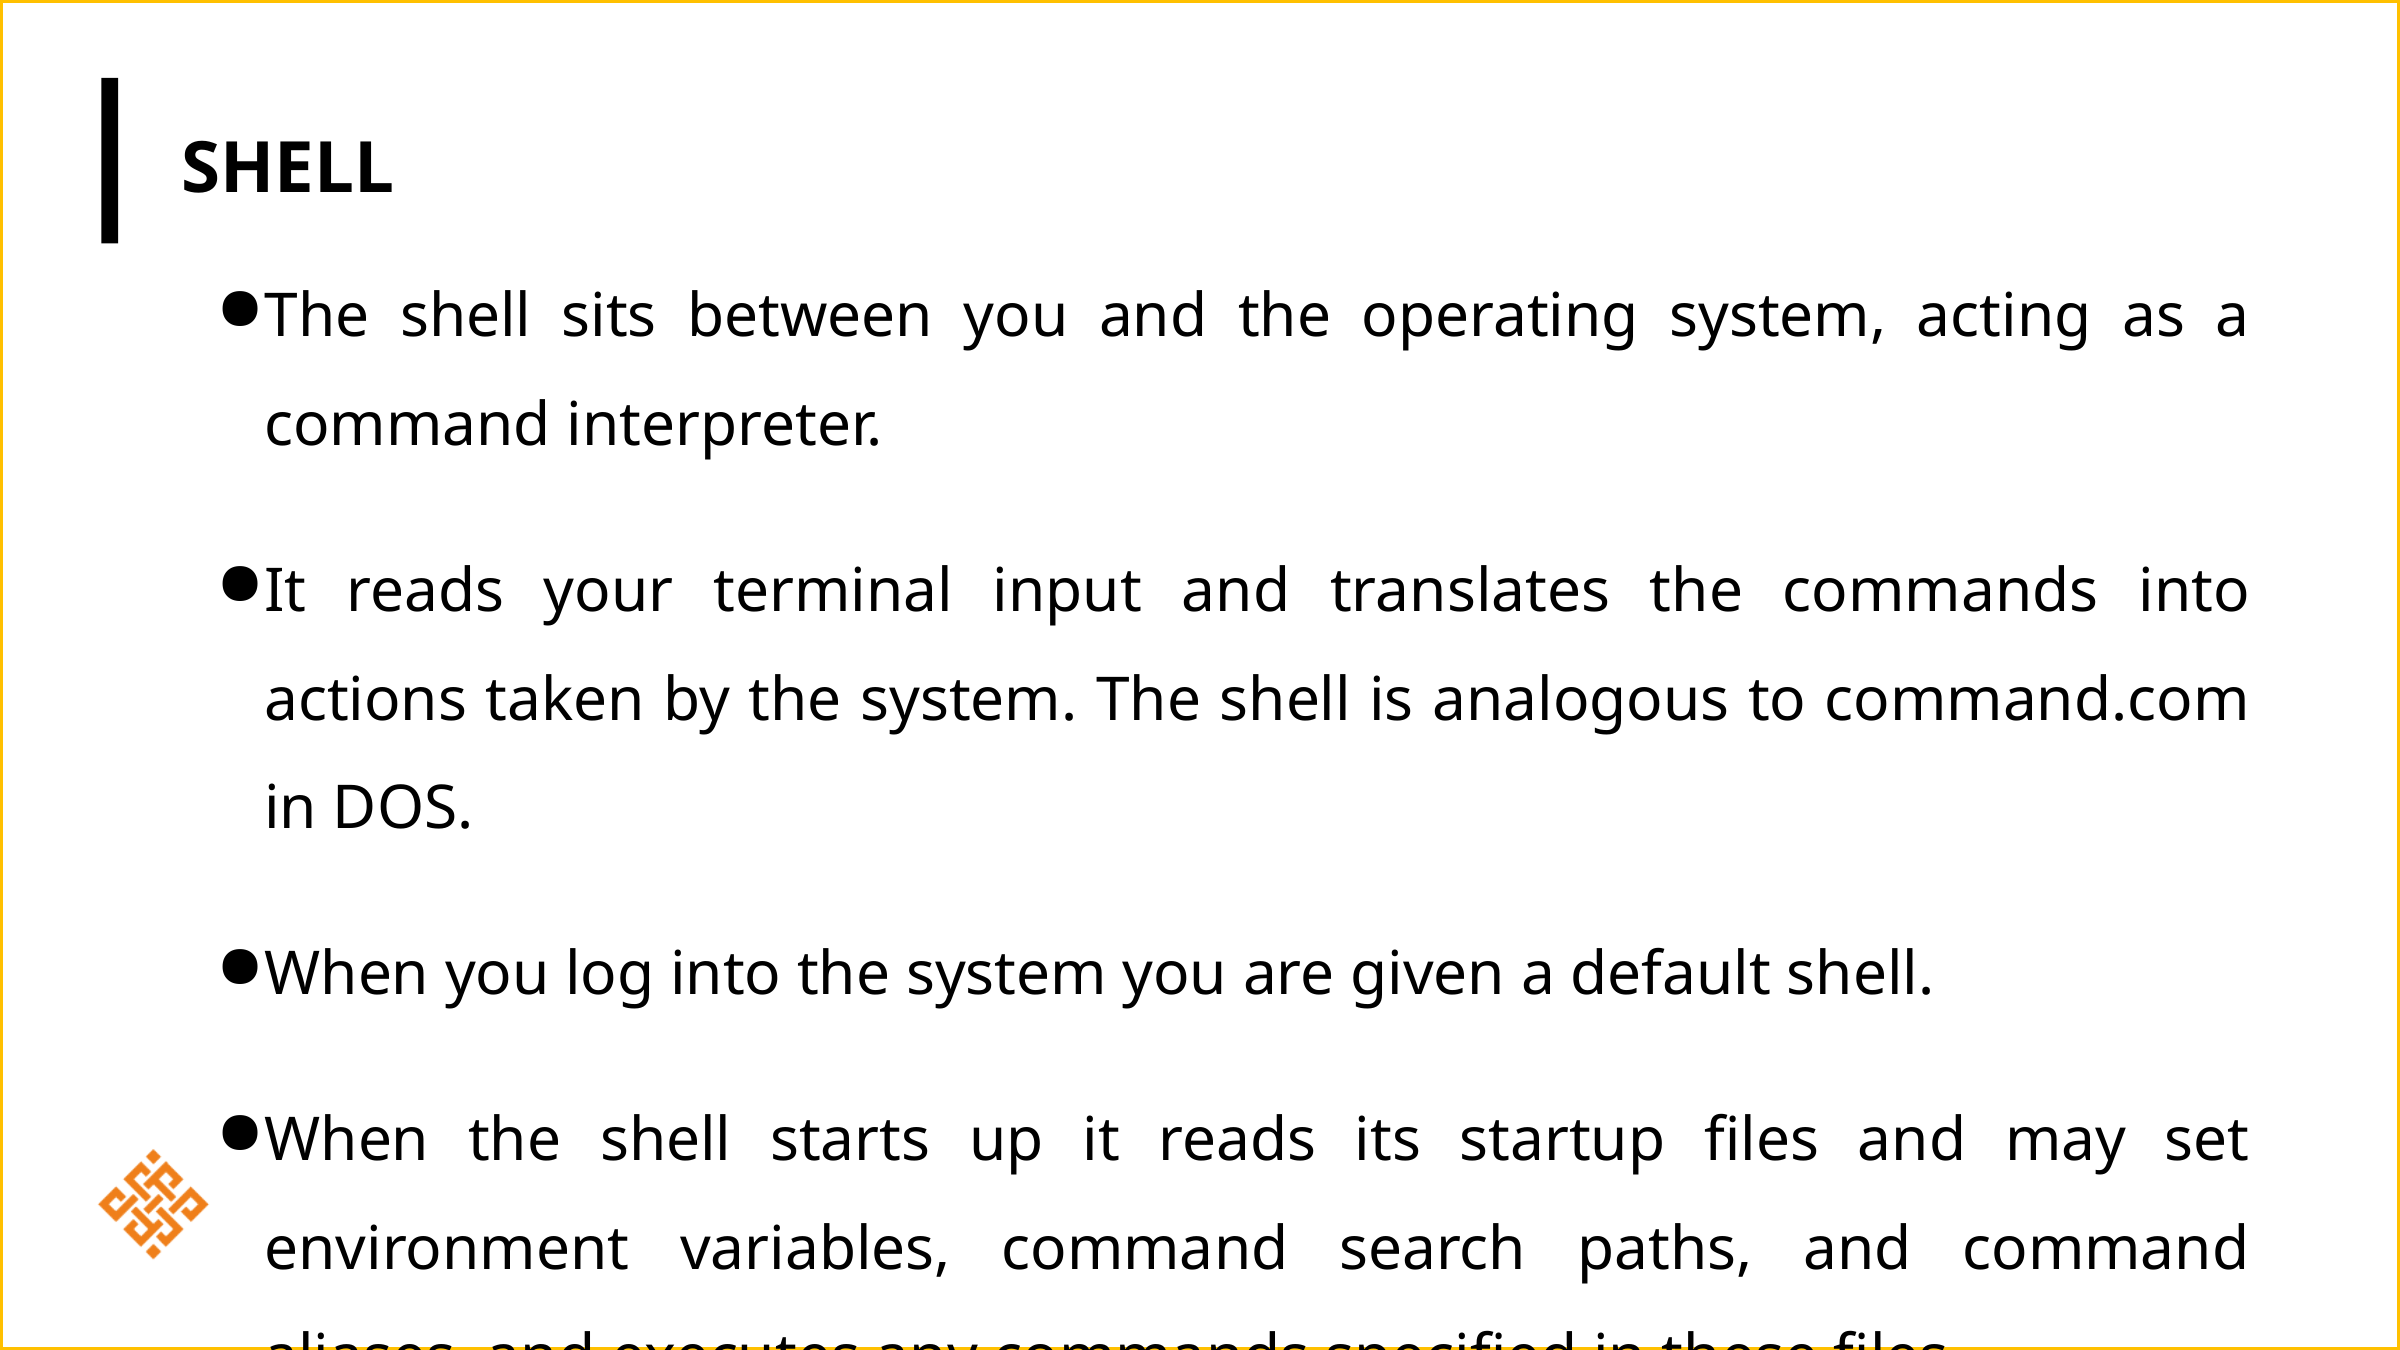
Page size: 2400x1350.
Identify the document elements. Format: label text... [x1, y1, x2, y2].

title Shell [125, 87, 450, 240]
picture [75, 1058, 235, 1350]
list The shell sits between you and the operating system, acting as a command interpreter. It reads your terminal input and translates the commands into actions taken by the system. The shell is analogous to command.com in DOS. When you log into the system you are given a default shell. When the shell starts up it reads its startup files and may set environment variables, command search paths, and command aliases, and executes any commands specified in these files. [200, 240, 2252, 1313]
